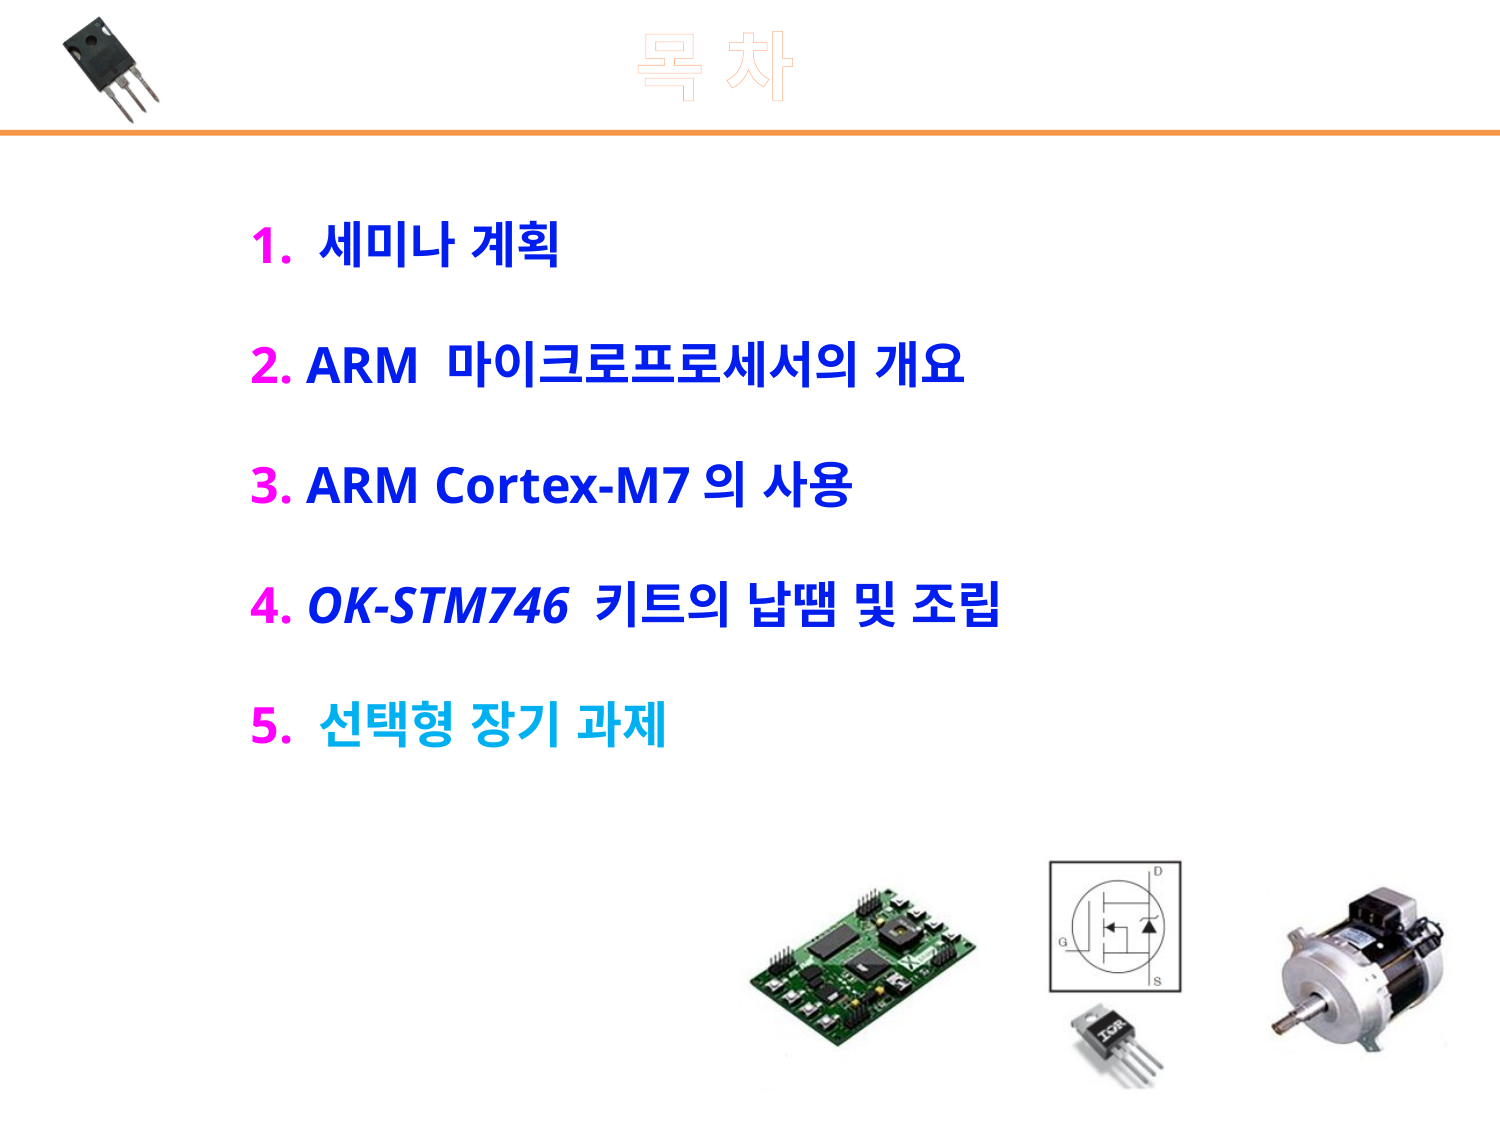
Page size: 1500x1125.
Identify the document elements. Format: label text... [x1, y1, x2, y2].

text_box 목 차 [324, 11, 1105, 117]
picture [737, 855, 1457, 1093]
text_box [0, 128, 61, 138]
text_box [163, 128, 1500, 138]
picture [58, 11, 165, 131]
text_box 1. 세미나 계획 2. ARM 마이크로프로세서의 개요 3. ARM Cortex-M7의 사용 4. OK-STM746 키트의 납땜 및 조립 5. 선택형 장기 과제 [235, 206, 1264, 762]
